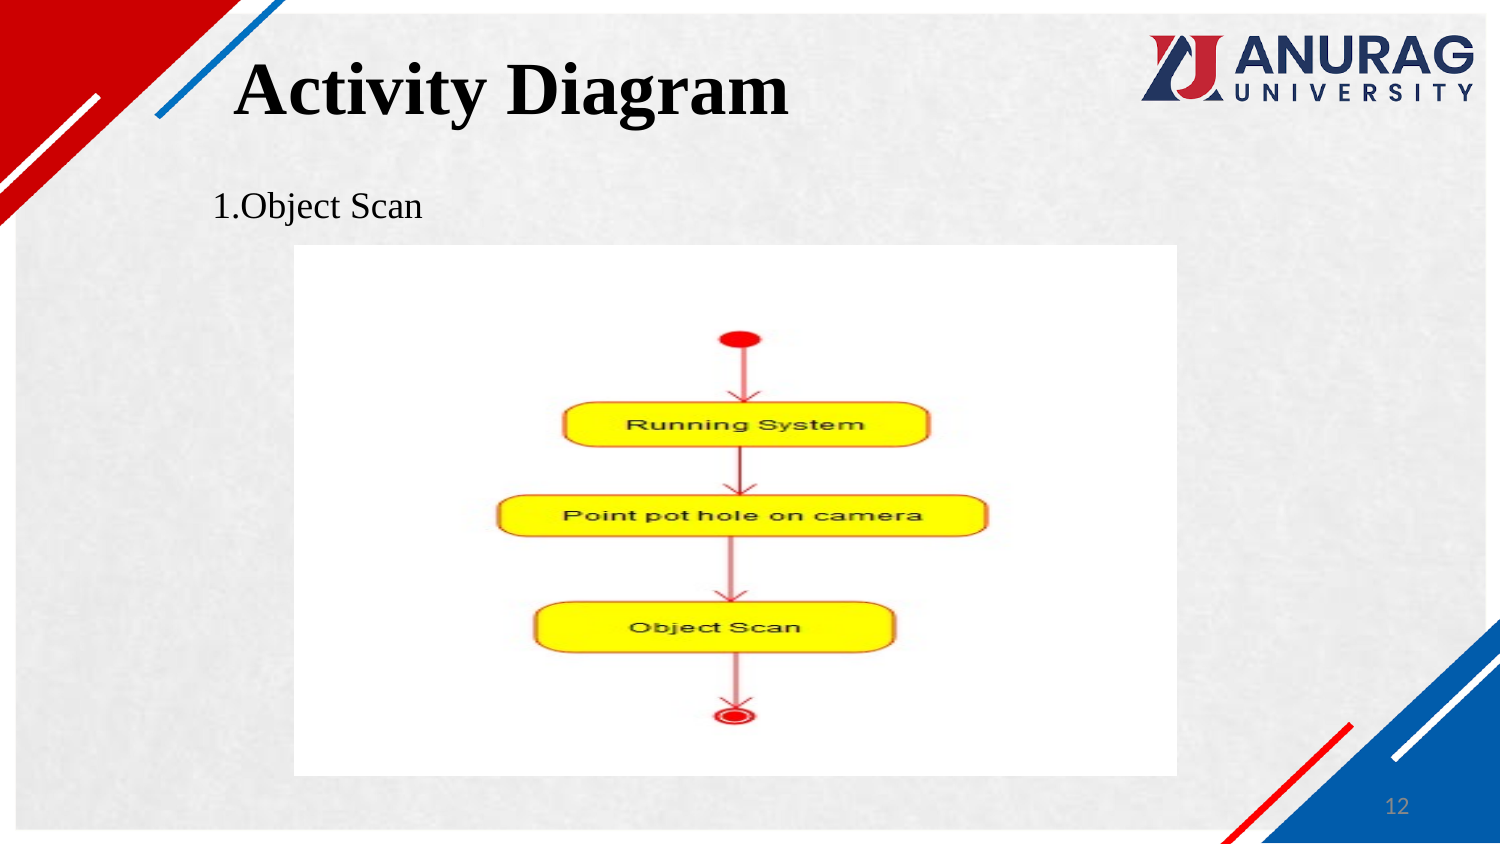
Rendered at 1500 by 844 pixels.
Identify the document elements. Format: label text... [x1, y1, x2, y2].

slide_number 12 [1074, 782, 1425, 827]
picture [0, 0, 1500, 844]
title Activity Diagram [218, 67, 1119, 138]
list 1.Object Scan [159, 173, 1060, 257]
